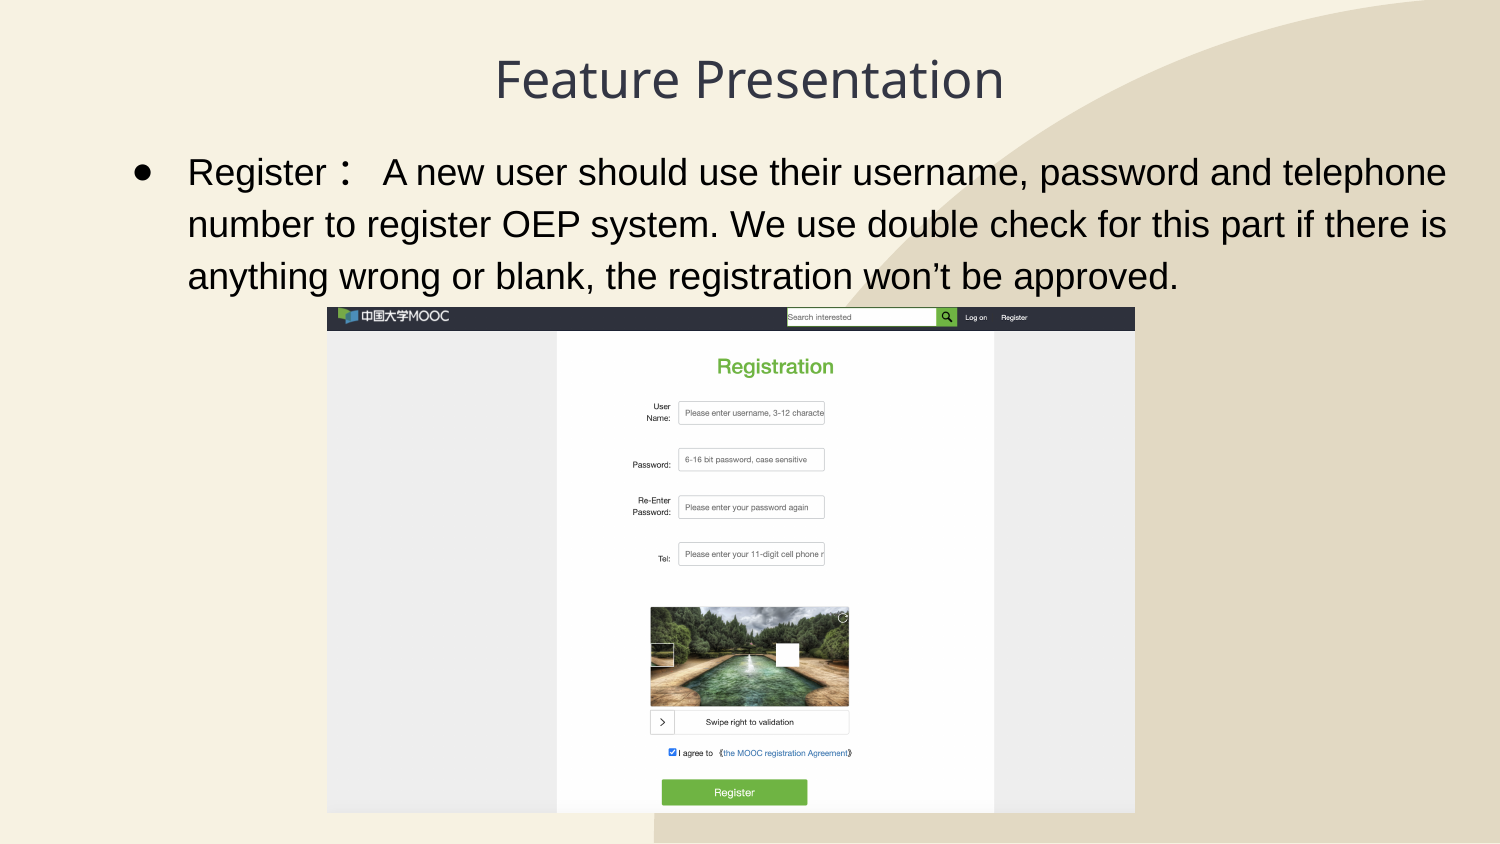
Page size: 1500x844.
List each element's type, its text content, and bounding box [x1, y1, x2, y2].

title Feature Presentation [194, 31, 1306, 126]
picture [327, 307, 1135, 813]
text_box Register：A new user should use their username, password and telephone number to register OEP system. We use double check for this part if there is anything wrong or blank, the registration won’t be approved. [97, 126, 1464, 361]
